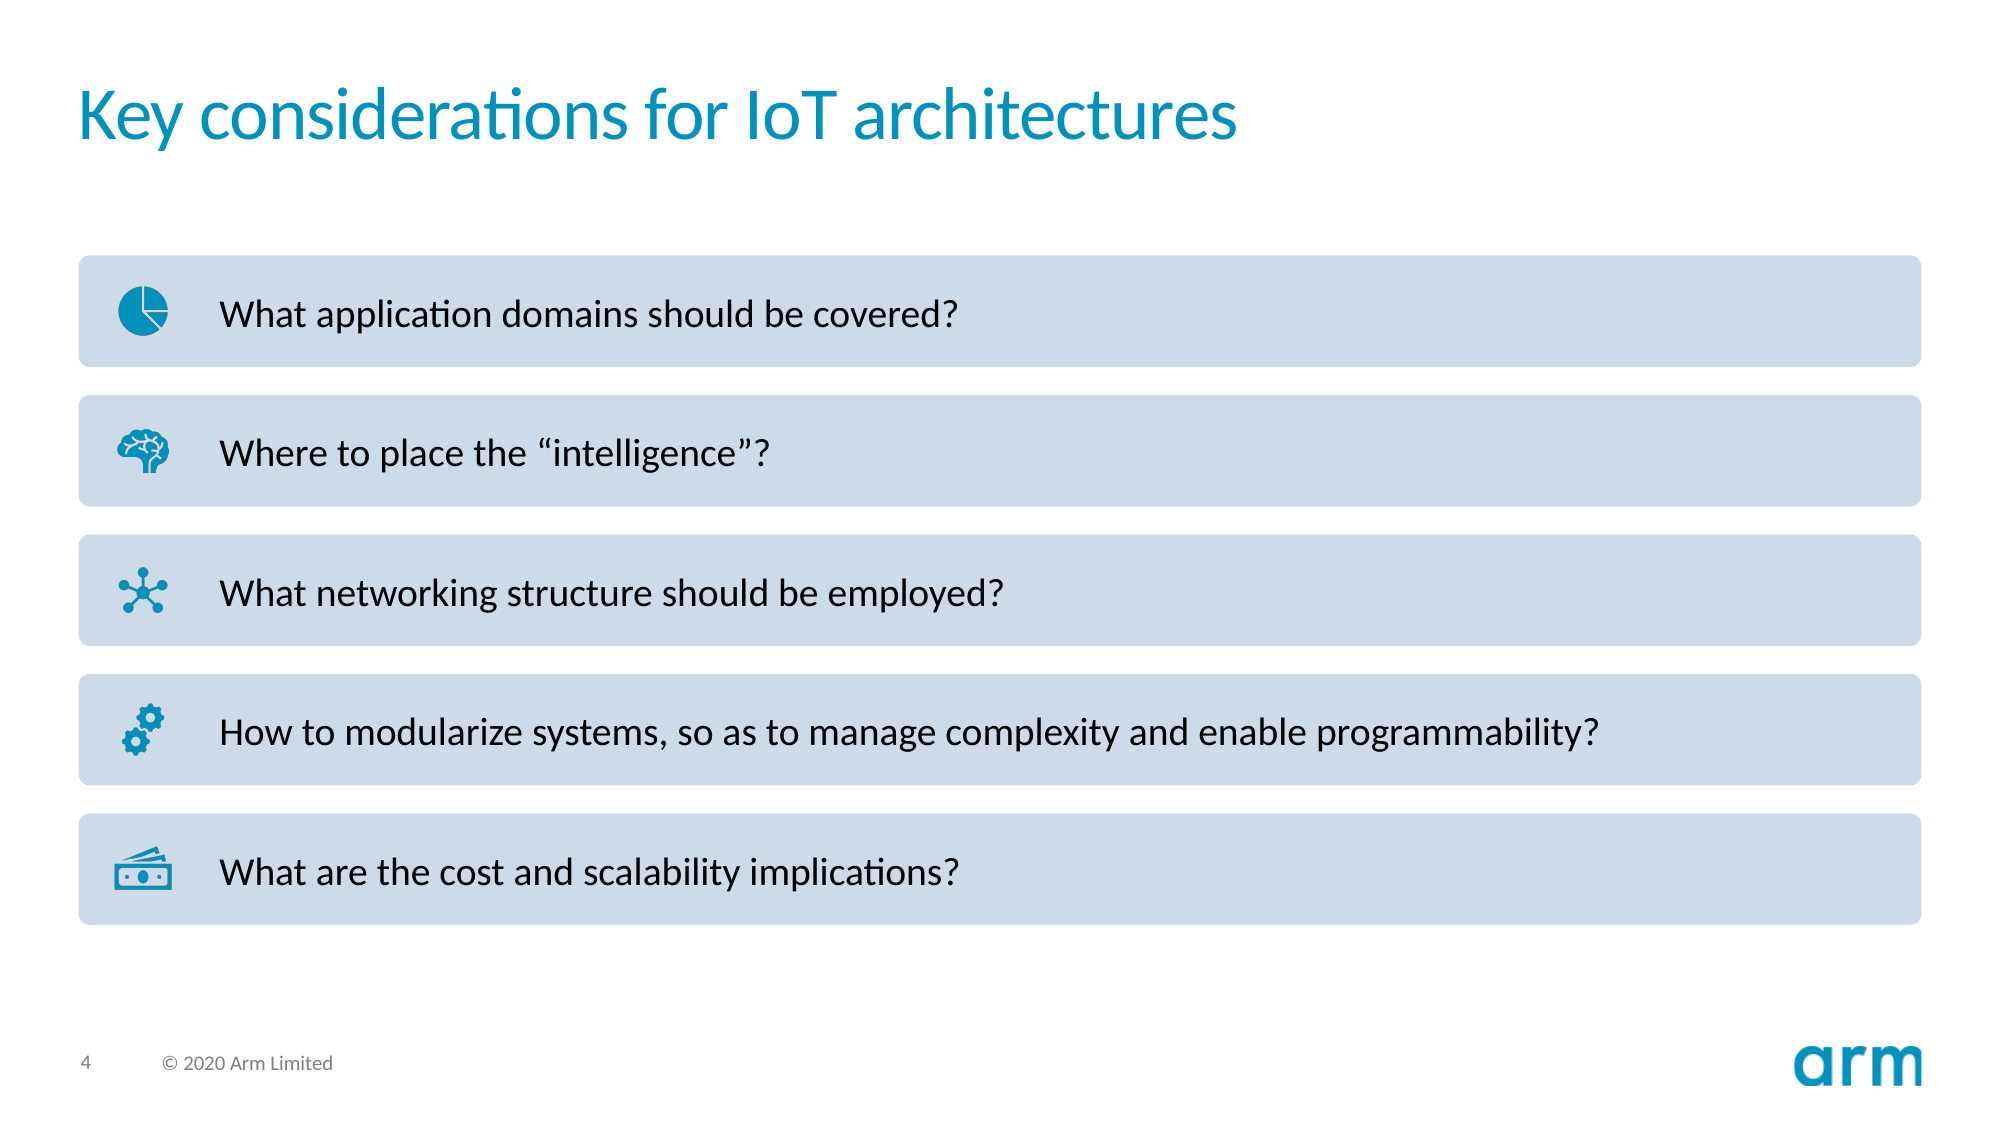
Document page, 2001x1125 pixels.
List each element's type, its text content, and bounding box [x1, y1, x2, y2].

title Key considerations for IoT architectures [78, 78, 1922, 163]
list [78, 254, 1922, 926]
